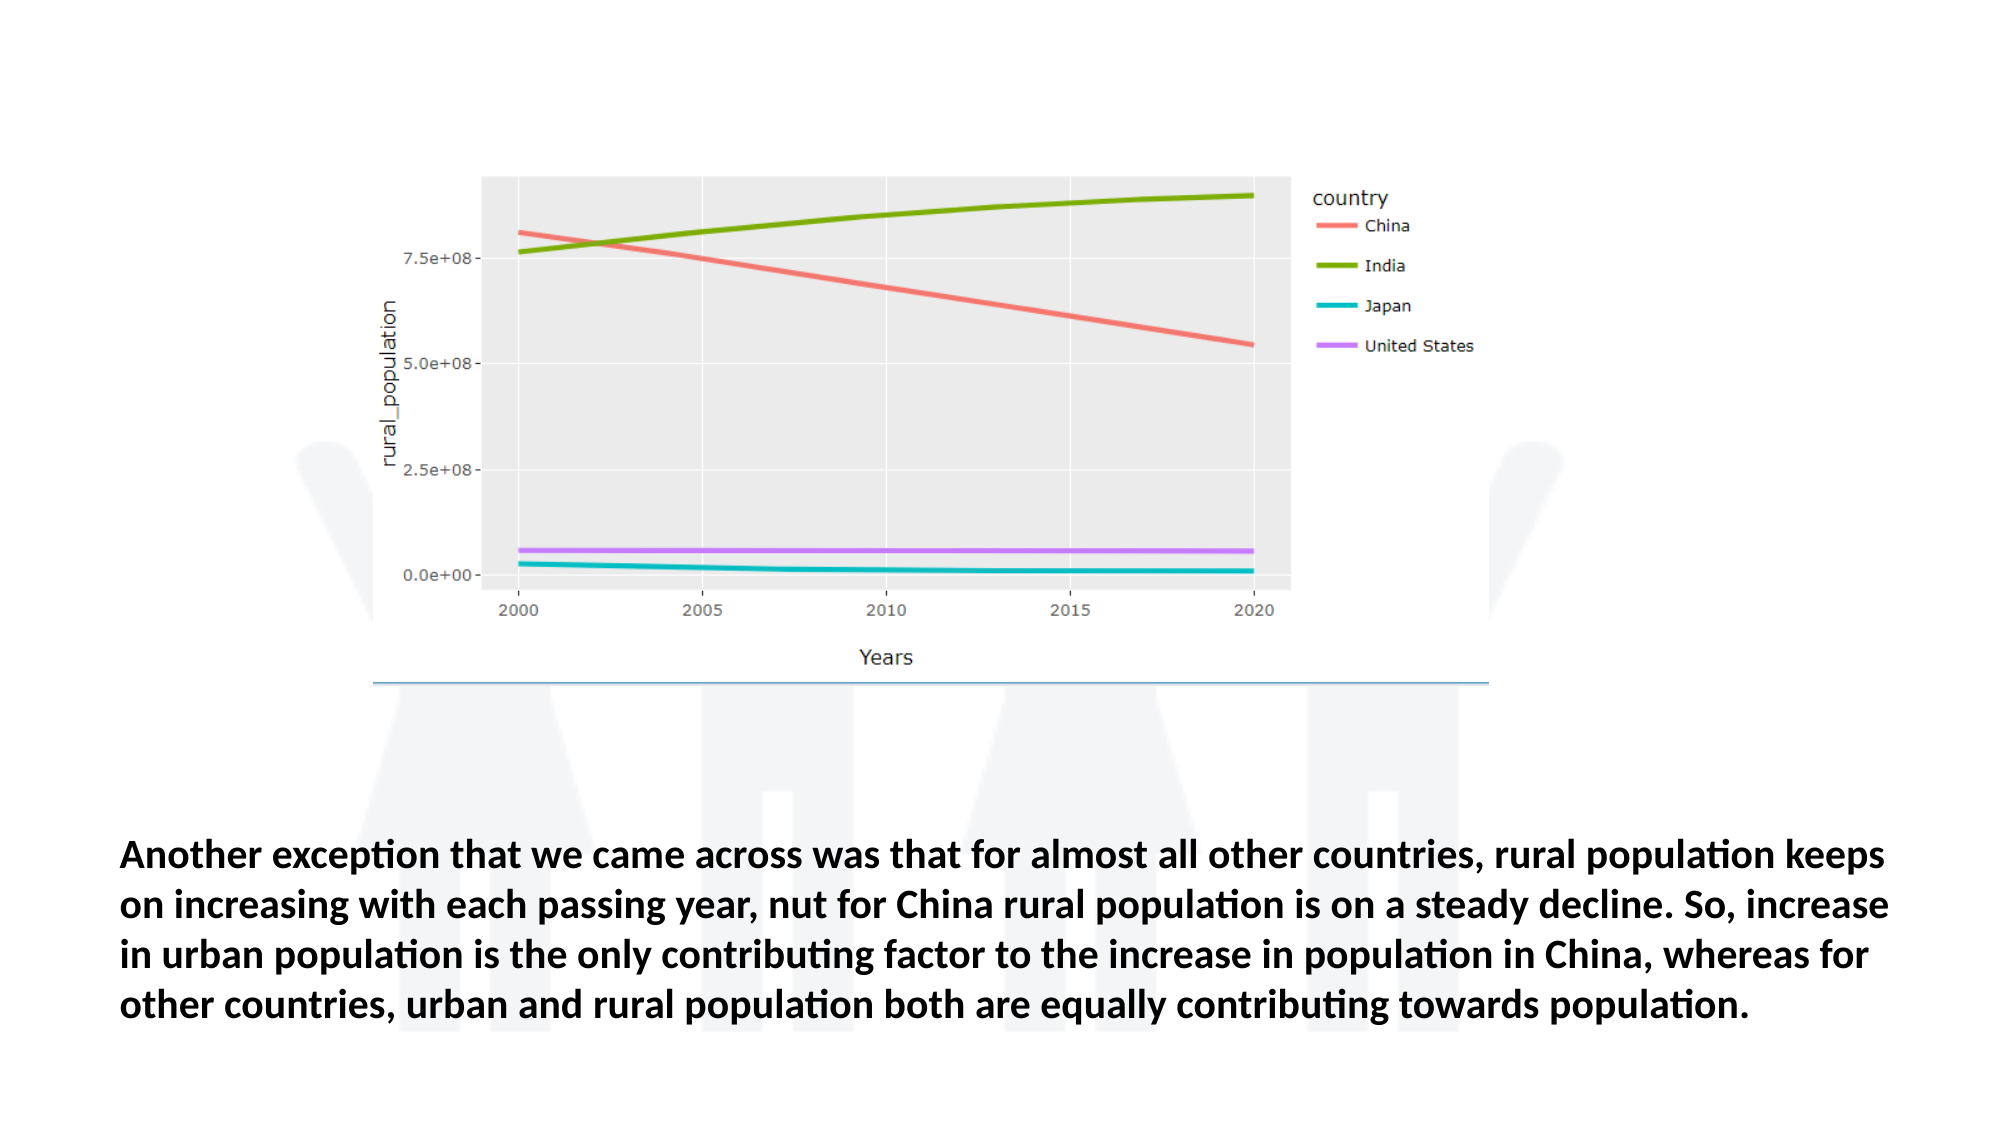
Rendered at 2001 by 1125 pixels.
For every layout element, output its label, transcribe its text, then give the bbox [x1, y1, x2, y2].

picture [204, 65, 1657, 1125]
text_box Another exception that we came across was that for almost all other countries, rural population keeps on increasing with each passing year, nut for China rural population is on a steady decline. So, increase in urban population is the only contributing factor to the increase in population in China, whereas for other countries, urban and rural population both are equally contributing towards population. [104, 819, 204, 1035]
text_box Another exception that we came across was that for almost all other countries, rural population keeps on increasing with each passing year, nut for China rural population is on a steady decline. So, increase in urban population is the only contributing factor to the increase in population in China, whereas for other countries, urban and rural population both are equally contributing towards population. [1657, 819, 1941, 1035]
